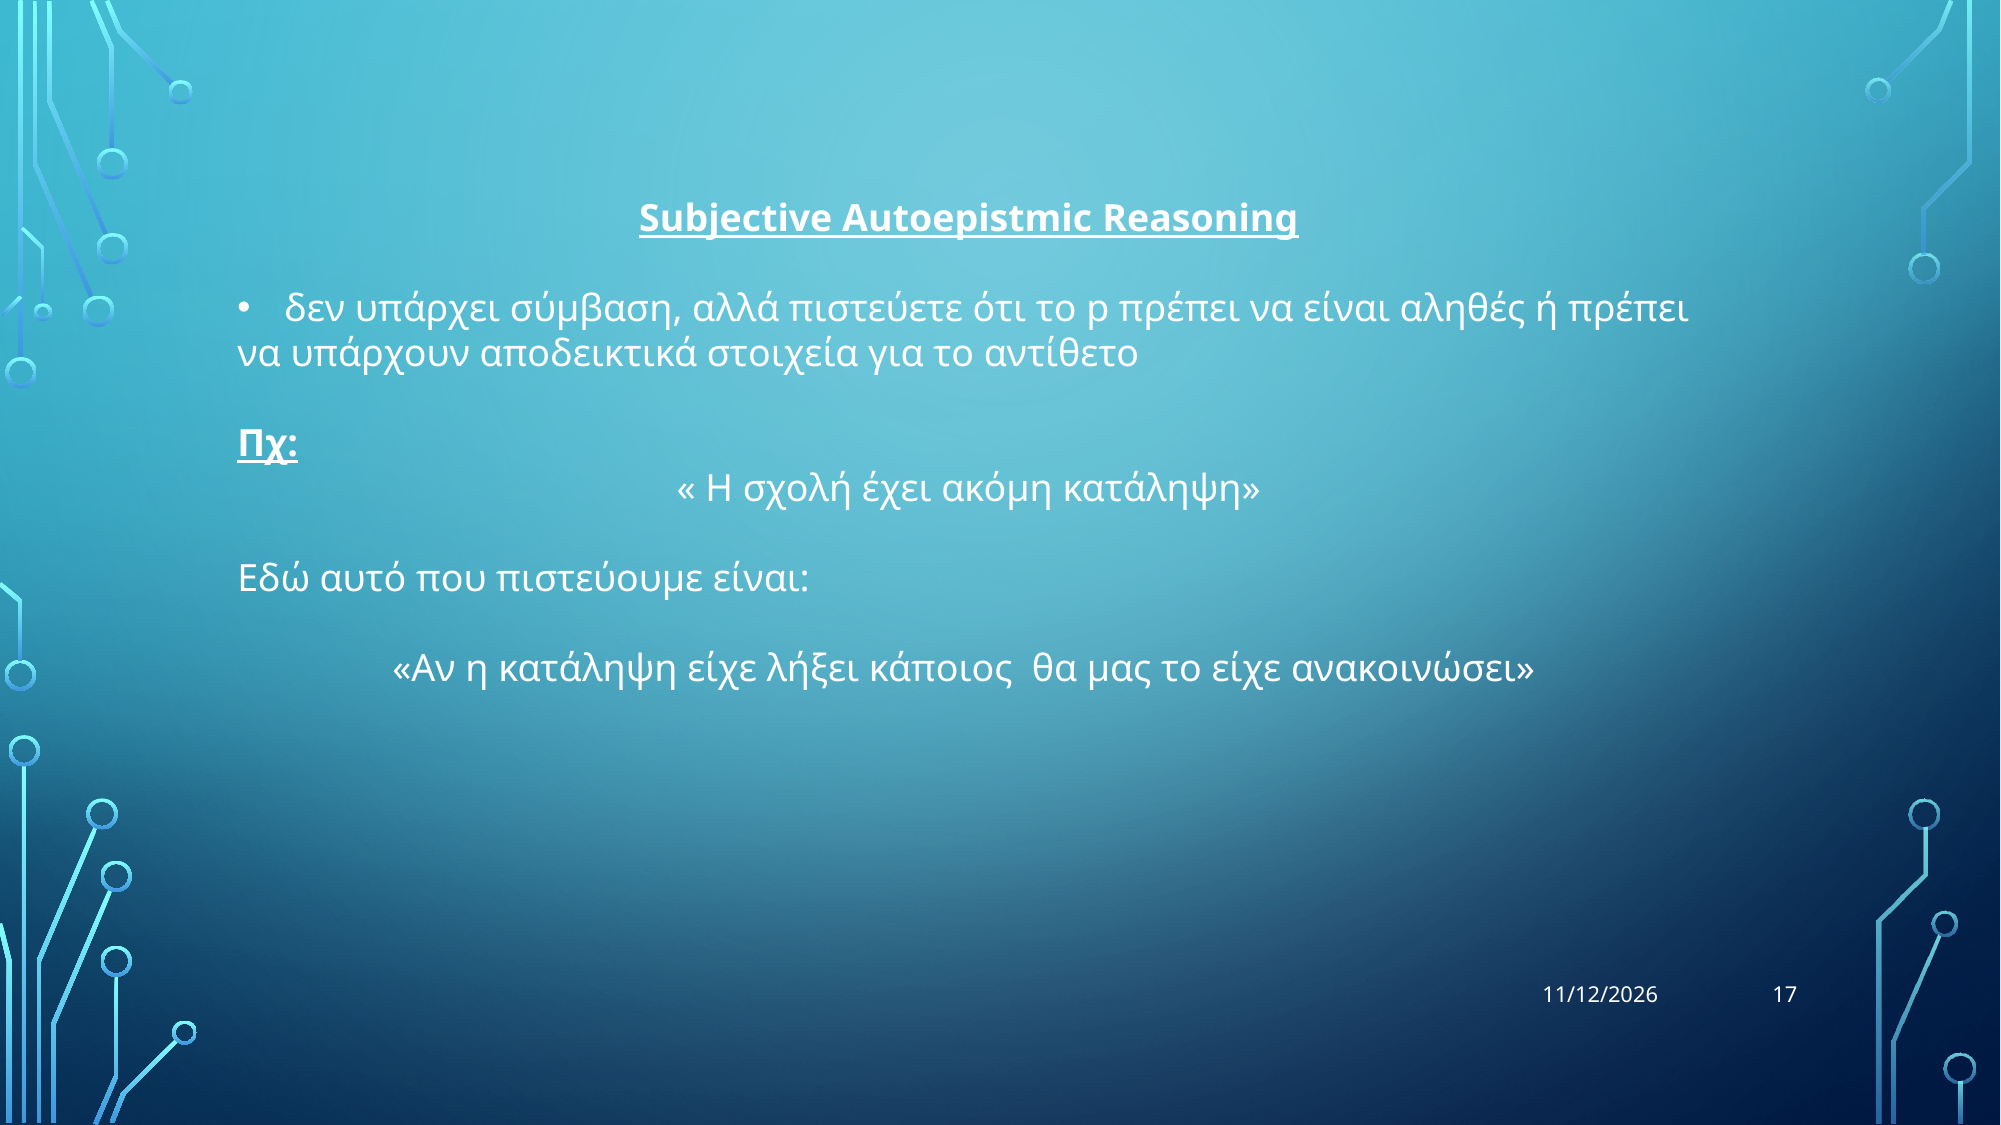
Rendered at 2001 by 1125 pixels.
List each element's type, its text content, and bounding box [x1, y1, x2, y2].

slide_number 17 [1685, 965, 1813, 1025]
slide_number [1223, 965, 1674, 1025]
text_box Subjective Autoepistmic Reasoning δεν υπάρχει σύμβαση, αλλά πιστεύετε ότι το p πρέπει να είναι αληθές ή πρέπει να υπάρχουν αποδεικτικά στοιχεία για το αντίθετο Πχ: « Η σχολή έχει ακόμη κατάληψη» Εδώ αυτό που πιστεύουμε είναι: «Αν η κατάληψη είχε λήξει κάποιος θα μας το είχε ανακοινώσει» [222, 186, 1716, 697]
